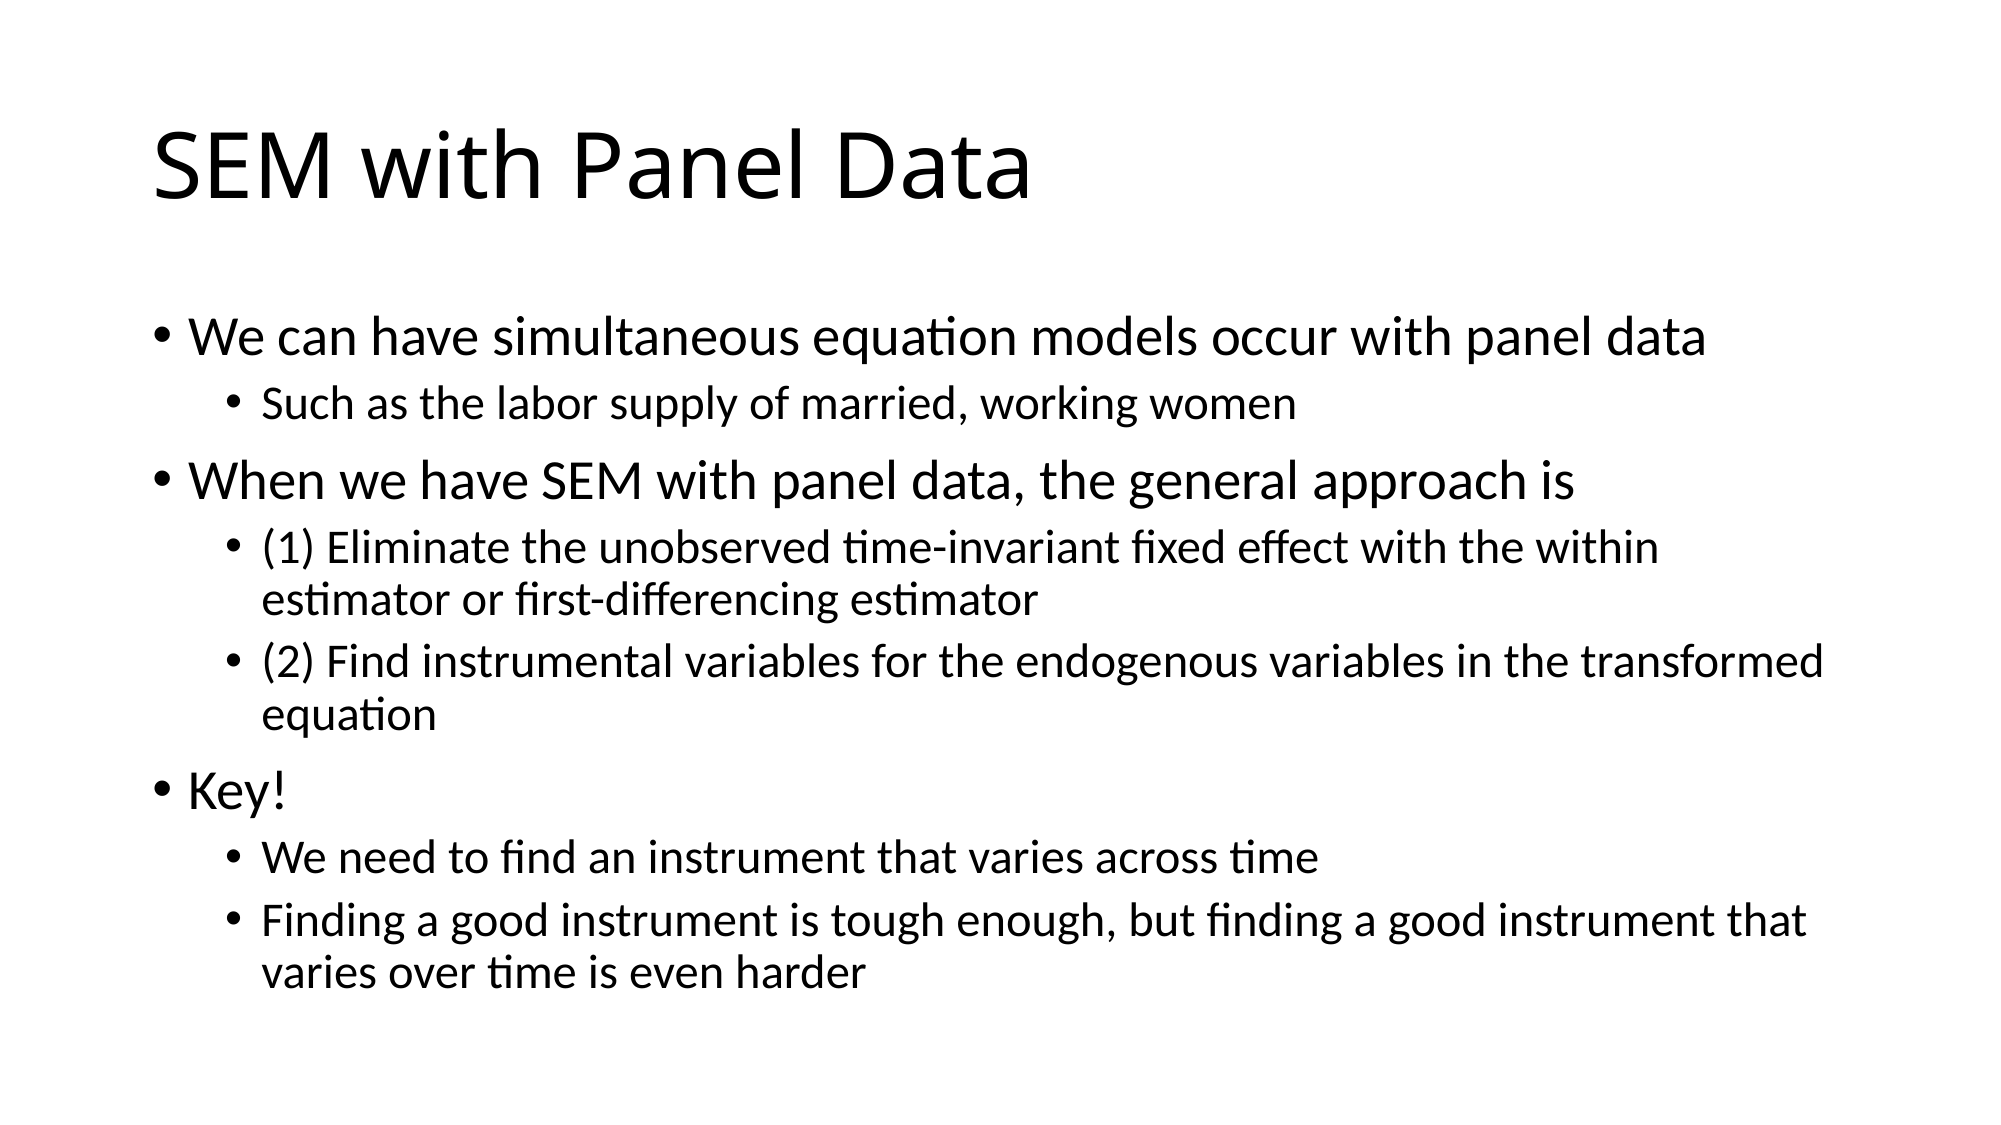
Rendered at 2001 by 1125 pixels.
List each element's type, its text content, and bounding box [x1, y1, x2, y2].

title SEM with Panel Data [137, 59, 1863, 278]
list We can have simultaneous equation models occur with panel data Such as the labor supply of married, working women When we have SEM with panel data, the general approach is (1) Eliminate the unobserved time-invariant fixed effect with the within estimator or first-differencing estimator (2) Find instrumental variables for the endogenous variables in the transformed equation Key! We need to find an instrument that varies across time Finding a good instrument is tough enough, but finding a good instrument that varies over time is even harder [137, 299, 1863, 1014]
